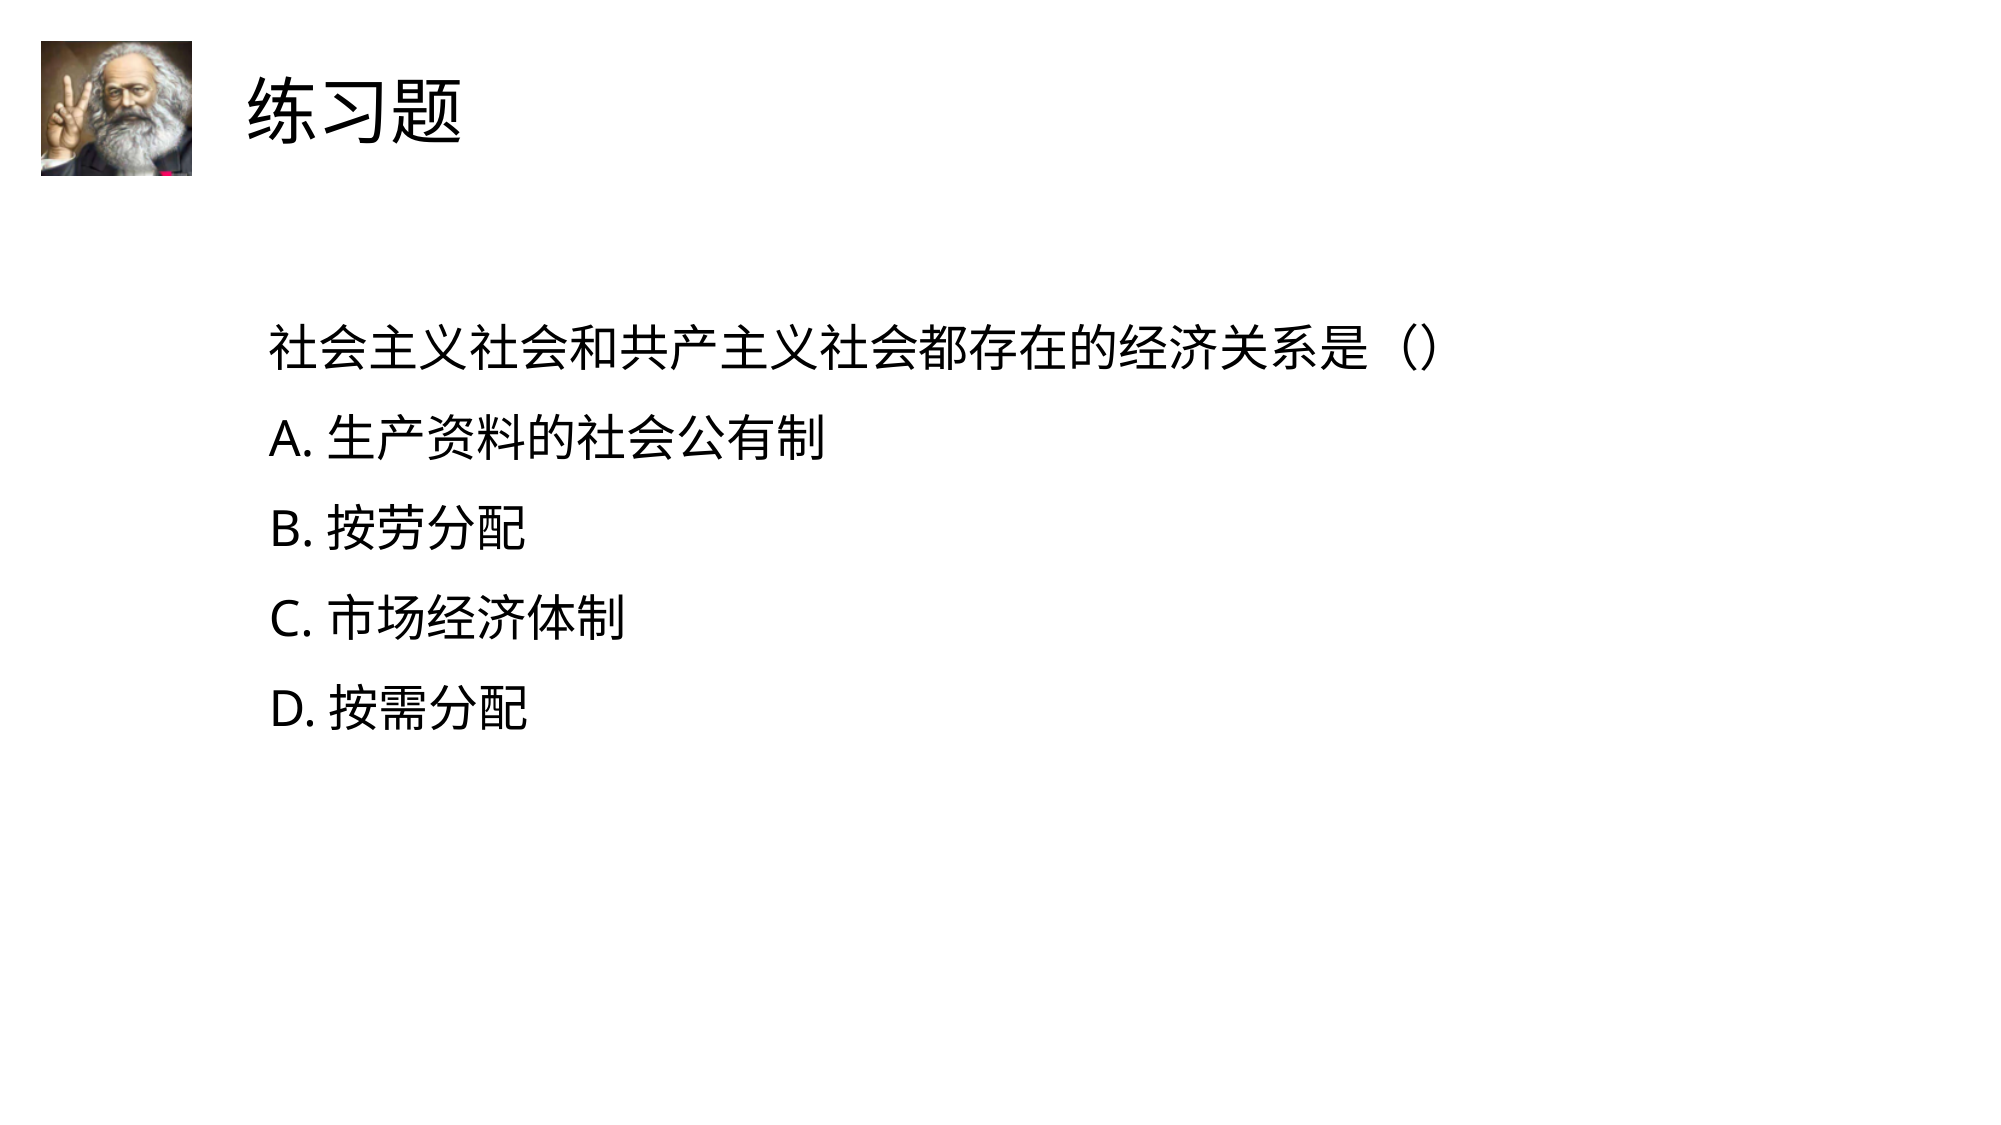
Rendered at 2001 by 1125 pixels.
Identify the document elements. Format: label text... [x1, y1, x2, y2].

text_box 社会主义社会和共产主义社会都存在的经济关系是（） A.生产资料的社会公有制 B.按劳分配 C.市场经济体制 D.按需分配 [254, 278, 1850, 744]
picture [41, 41, 192, 176]
